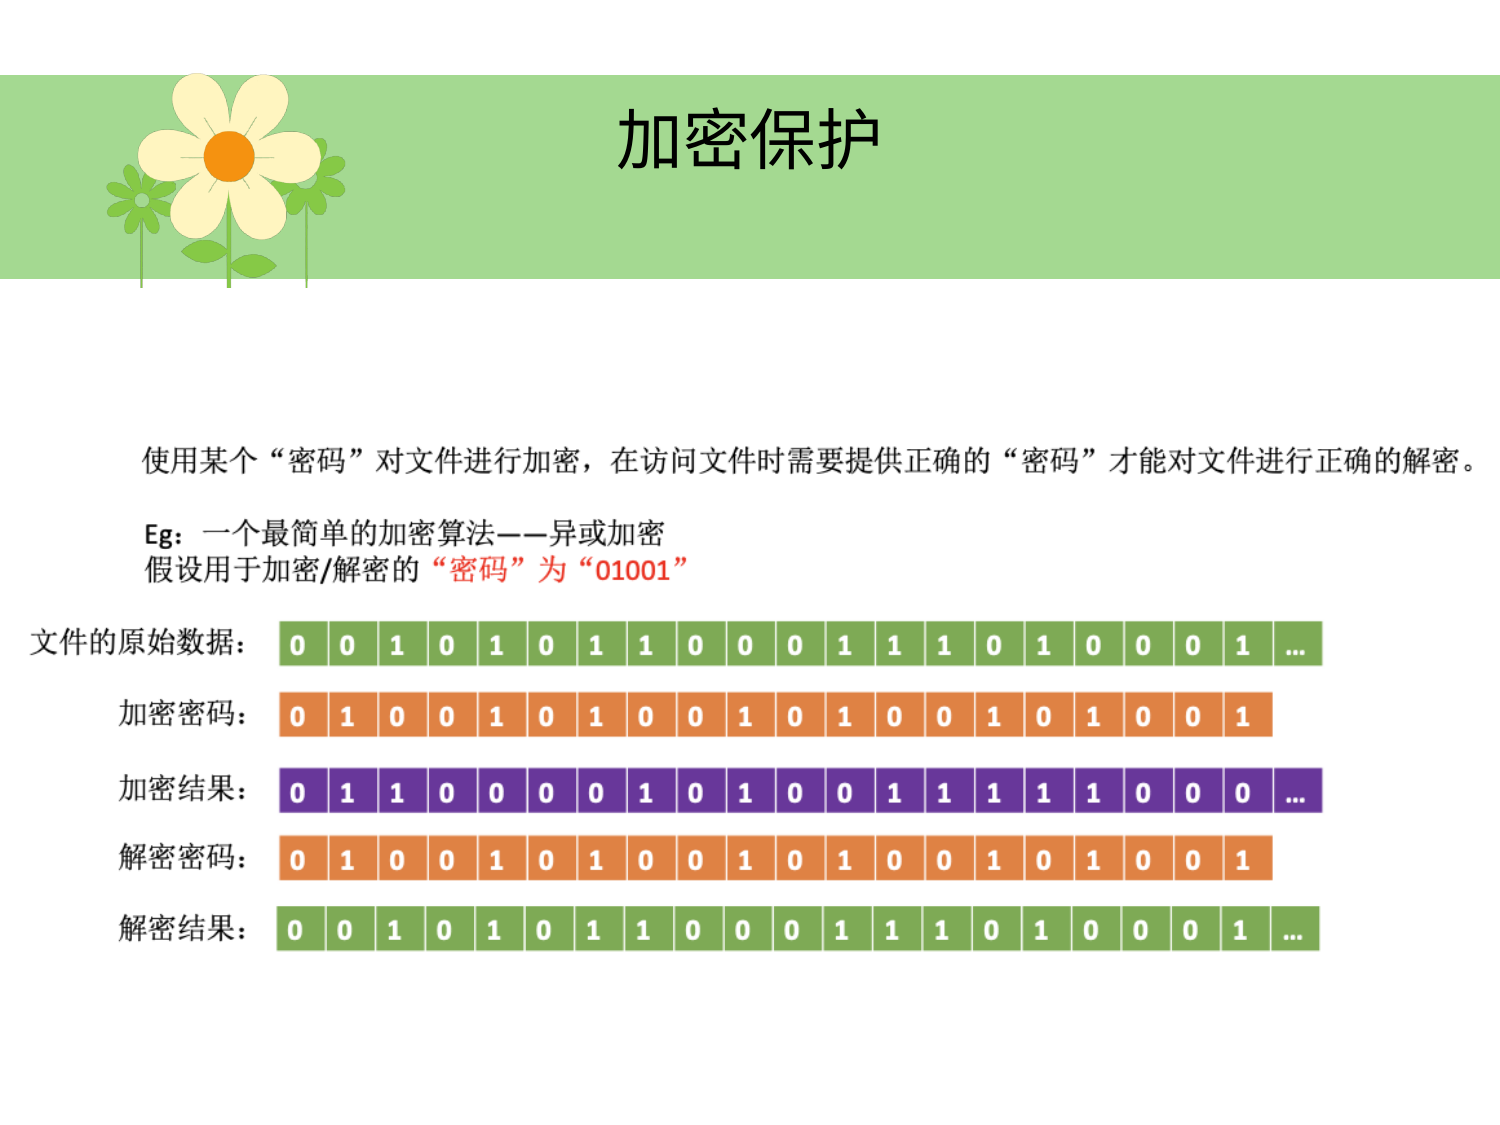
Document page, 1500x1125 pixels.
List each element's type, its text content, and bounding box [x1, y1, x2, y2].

title 加密保护 [75, 43, 1425, 232]
picture [13, 426, 1487, 962]
picture [0, 0, 1500, 288]
